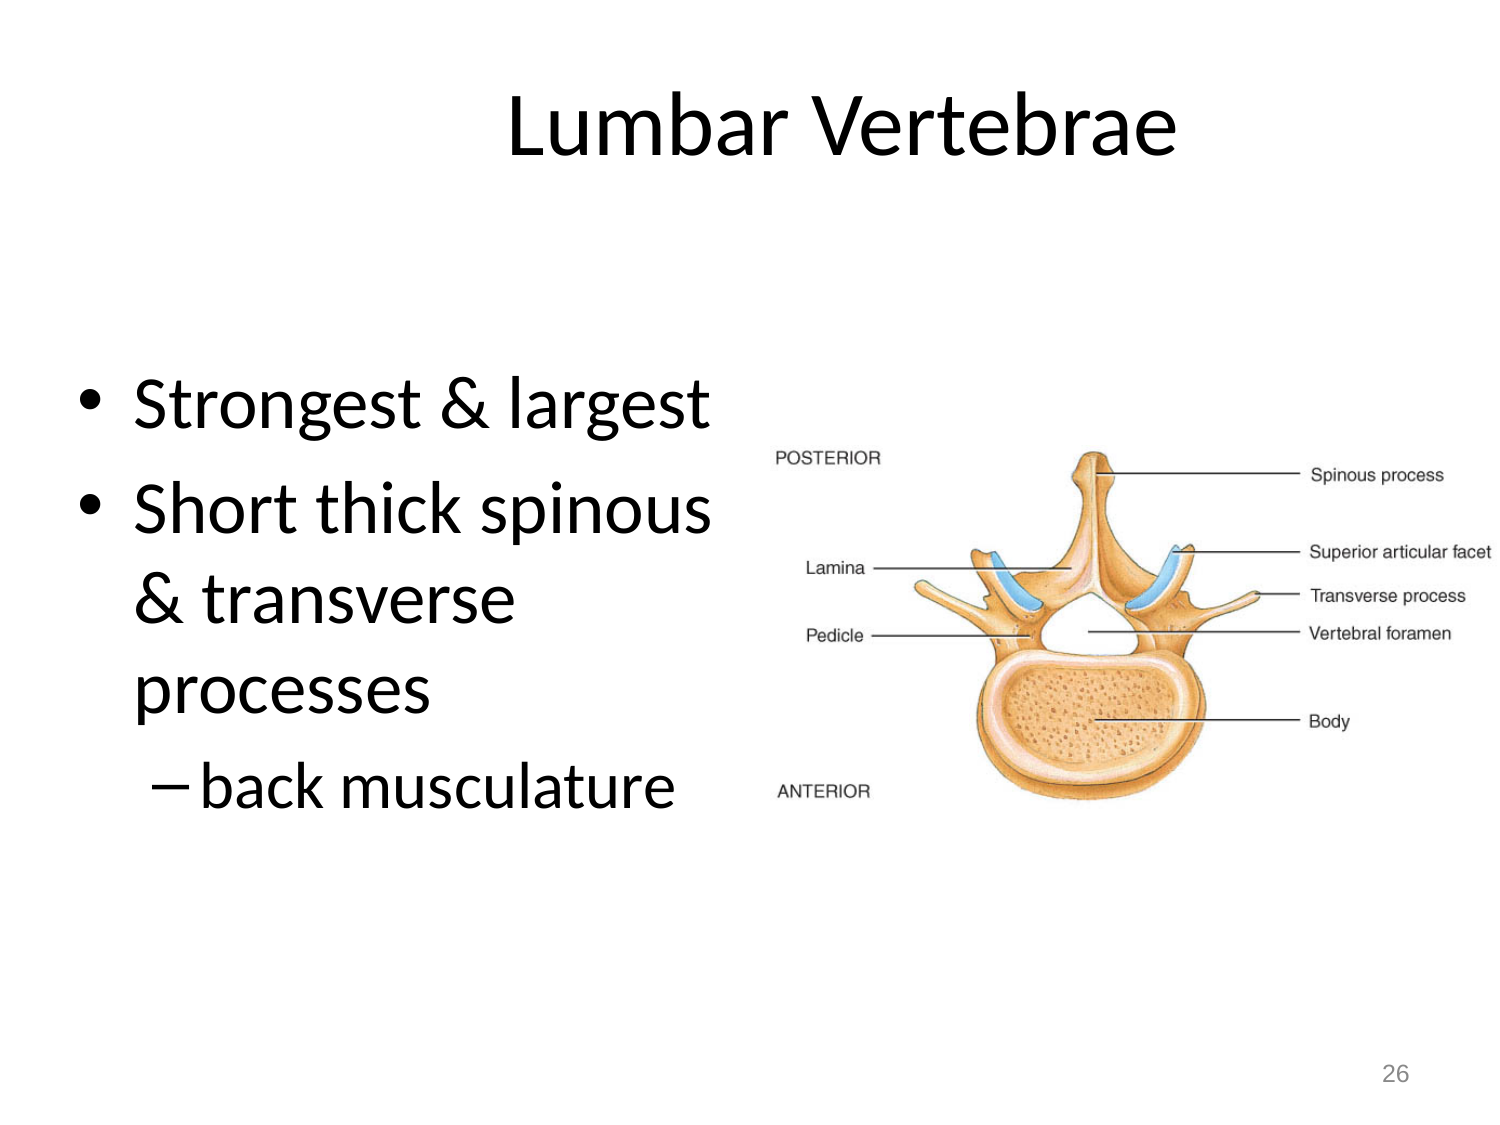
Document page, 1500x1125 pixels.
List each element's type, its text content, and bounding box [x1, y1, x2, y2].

title Lumbar Vertebrae [187, 24, 1500, 213]
list Strongest & largest Short thick spinous & transverse processes back musculature [62, 345, 738, 775]
picture [762, 445, 1500, 810]
slide_number 26 [1074, 1042, 1425, 1103]
